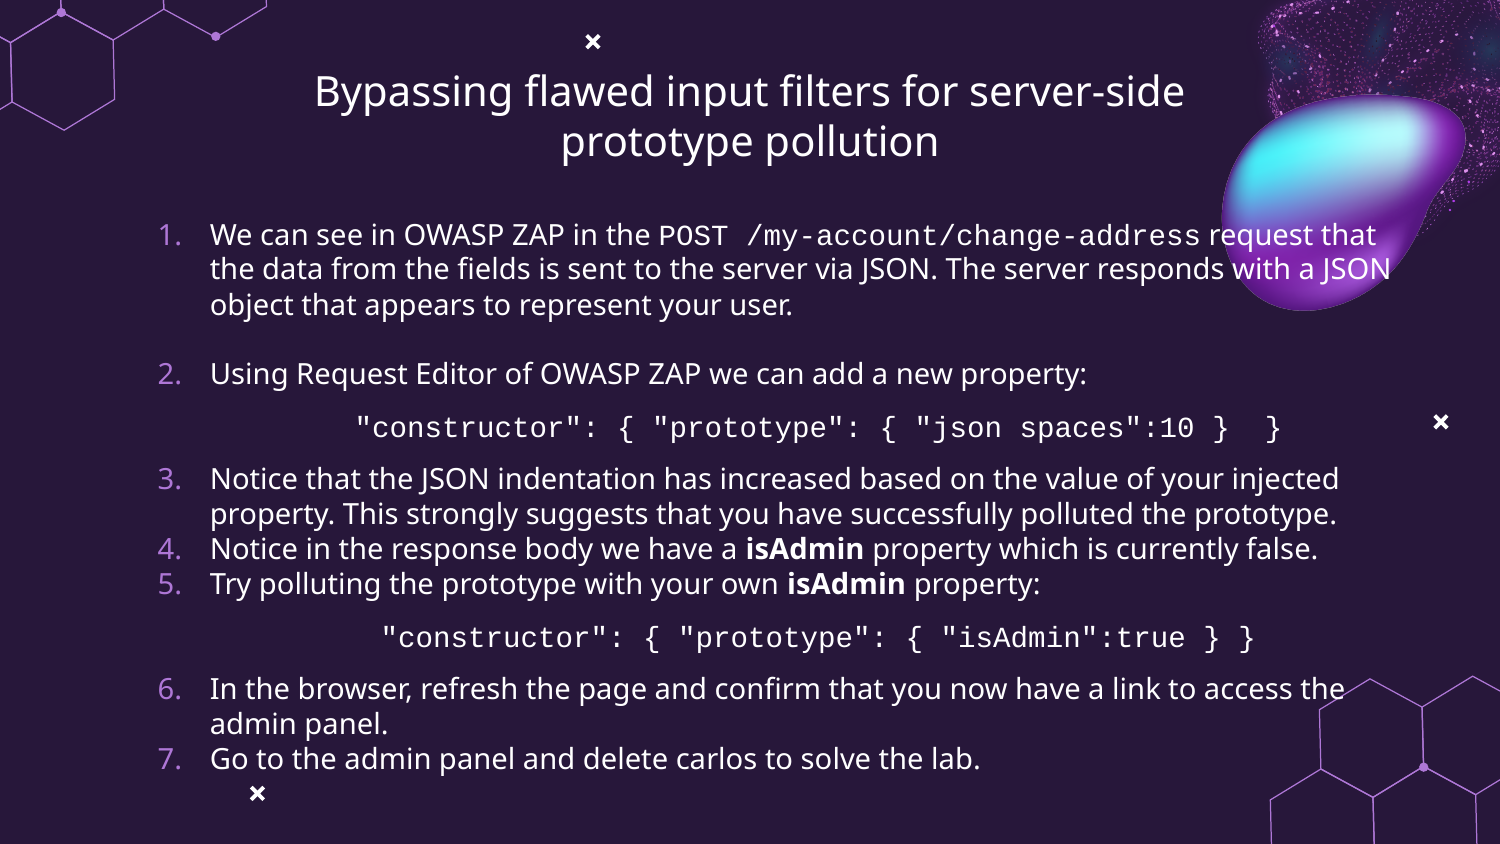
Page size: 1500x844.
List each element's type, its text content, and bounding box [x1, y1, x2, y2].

text_box We can see in OWASP ZAP in the POST /my-account/change-address request that the data from the fields is sent to the server via JSON. The server responds with a JSON object that appears to represent your user. Using Request Editor of OWASP ZAP we can add a new property: "constructor": { "prototype": { "json spaces":10 } } Notice that the JSON indentation has increased based on the value of your injected property. This strongly suggests that you have successfully polluted the prototype. Notice in the response body we have a isAdmin property which is currently false. Try polluting the prototype with your own isAdmin property: "constructor": { "prototype": { "isAdmin":true } } In the browser, refresh the page and confirm that you now have a link to access the admin panel. Go to the admin panel and delete carlos to solve the lab. [119, 200, 1442, 768]
text_box Bypassing flawed input filters for server-side prototype pollution [241, 49, 1258, 200]
picture [1225, 0, 1500, 317]
